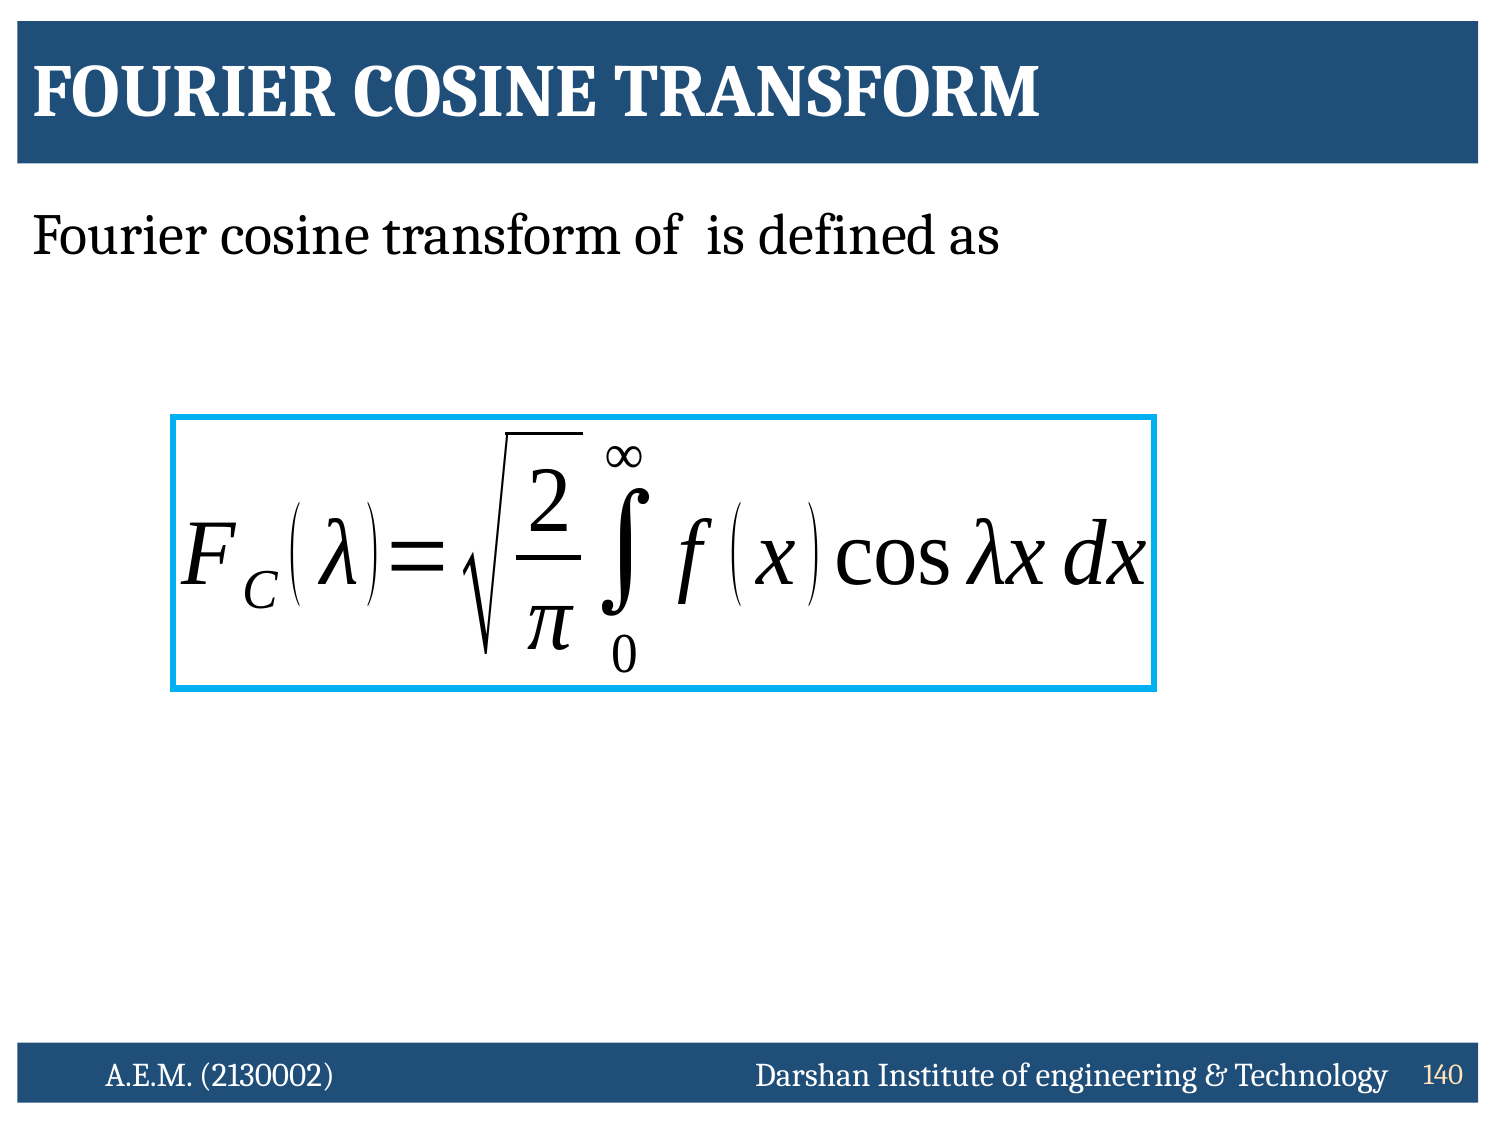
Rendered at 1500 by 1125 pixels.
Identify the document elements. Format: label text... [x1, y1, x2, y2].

slide_number 140 [1393, 1042, 1479, 1103]
footer A.E.M. (2130002) Darshan Institute of engineering & Technology [17, 1042, 1393, 1103]
title Fourier Cosine Transform [17, 21, 1479, 164]
